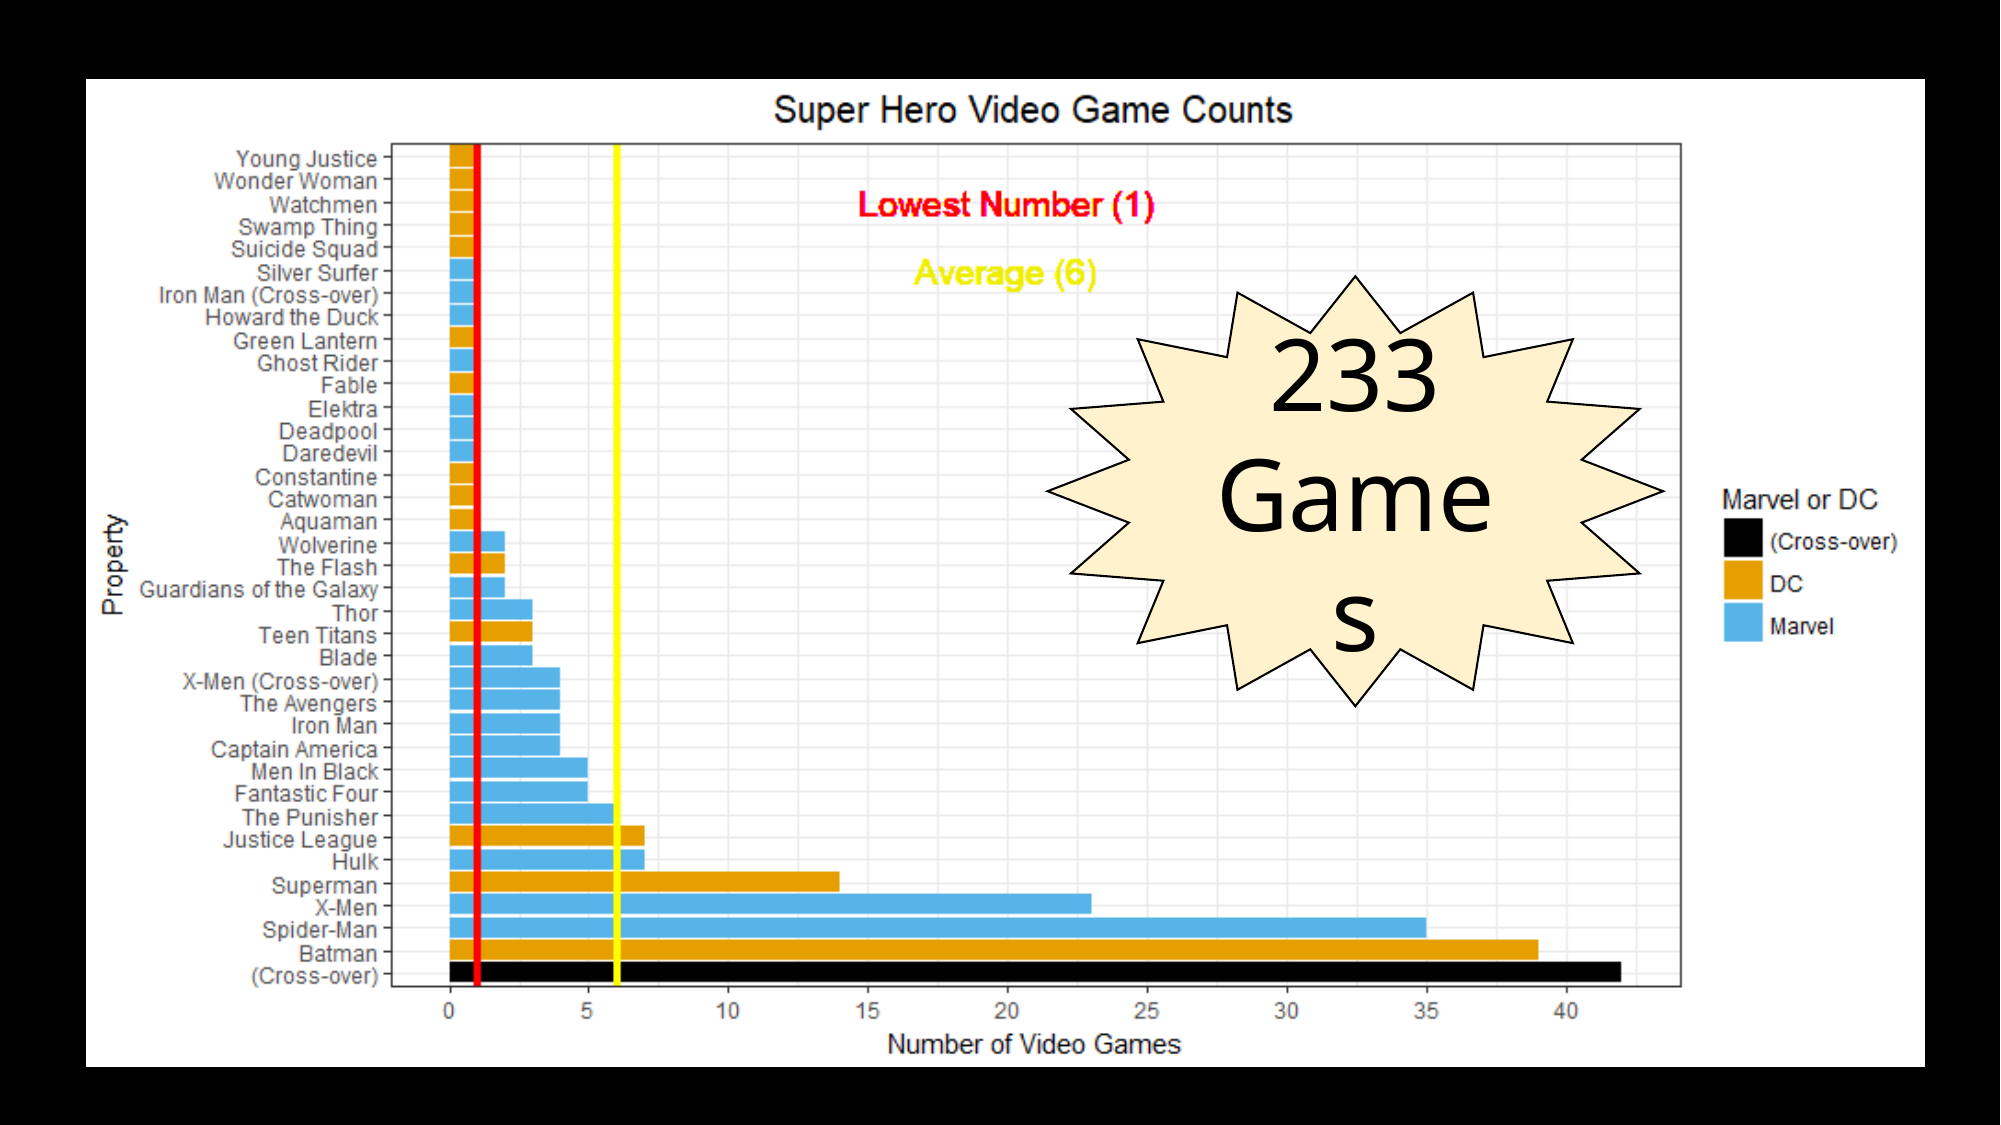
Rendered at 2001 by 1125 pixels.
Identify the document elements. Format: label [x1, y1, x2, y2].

picture [86, 79, 1925, 1067]
